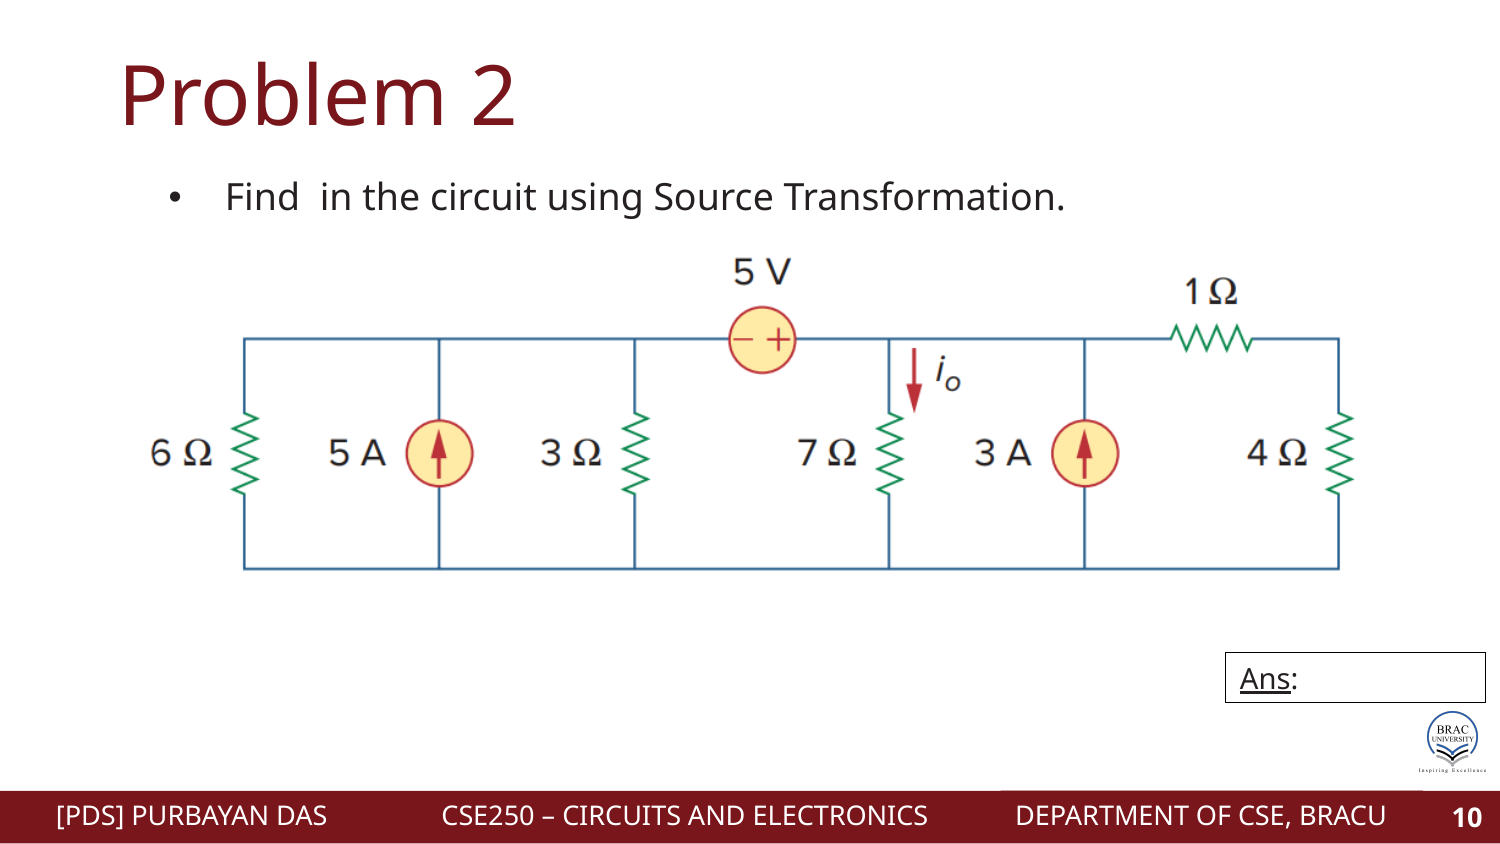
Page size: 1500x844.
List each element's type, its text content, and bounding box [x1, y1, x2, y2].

picture [143, 254, 1357, 578]
text_box CSE250 – Circuits and Electronics [426, 790, 958, 836]
title Problem 2 [103, 46, 1397, 163]
text_box [PDS] Purbayan Das [41, 790, 352, 836]
text_box 10 [1415, 793, 1498, 839]
text_box Department of CSE, BracU [1000, 790, 1423, 838]
text_box [0, 790, 1500, 844]
picture [1419, 711, 1486, 773]
